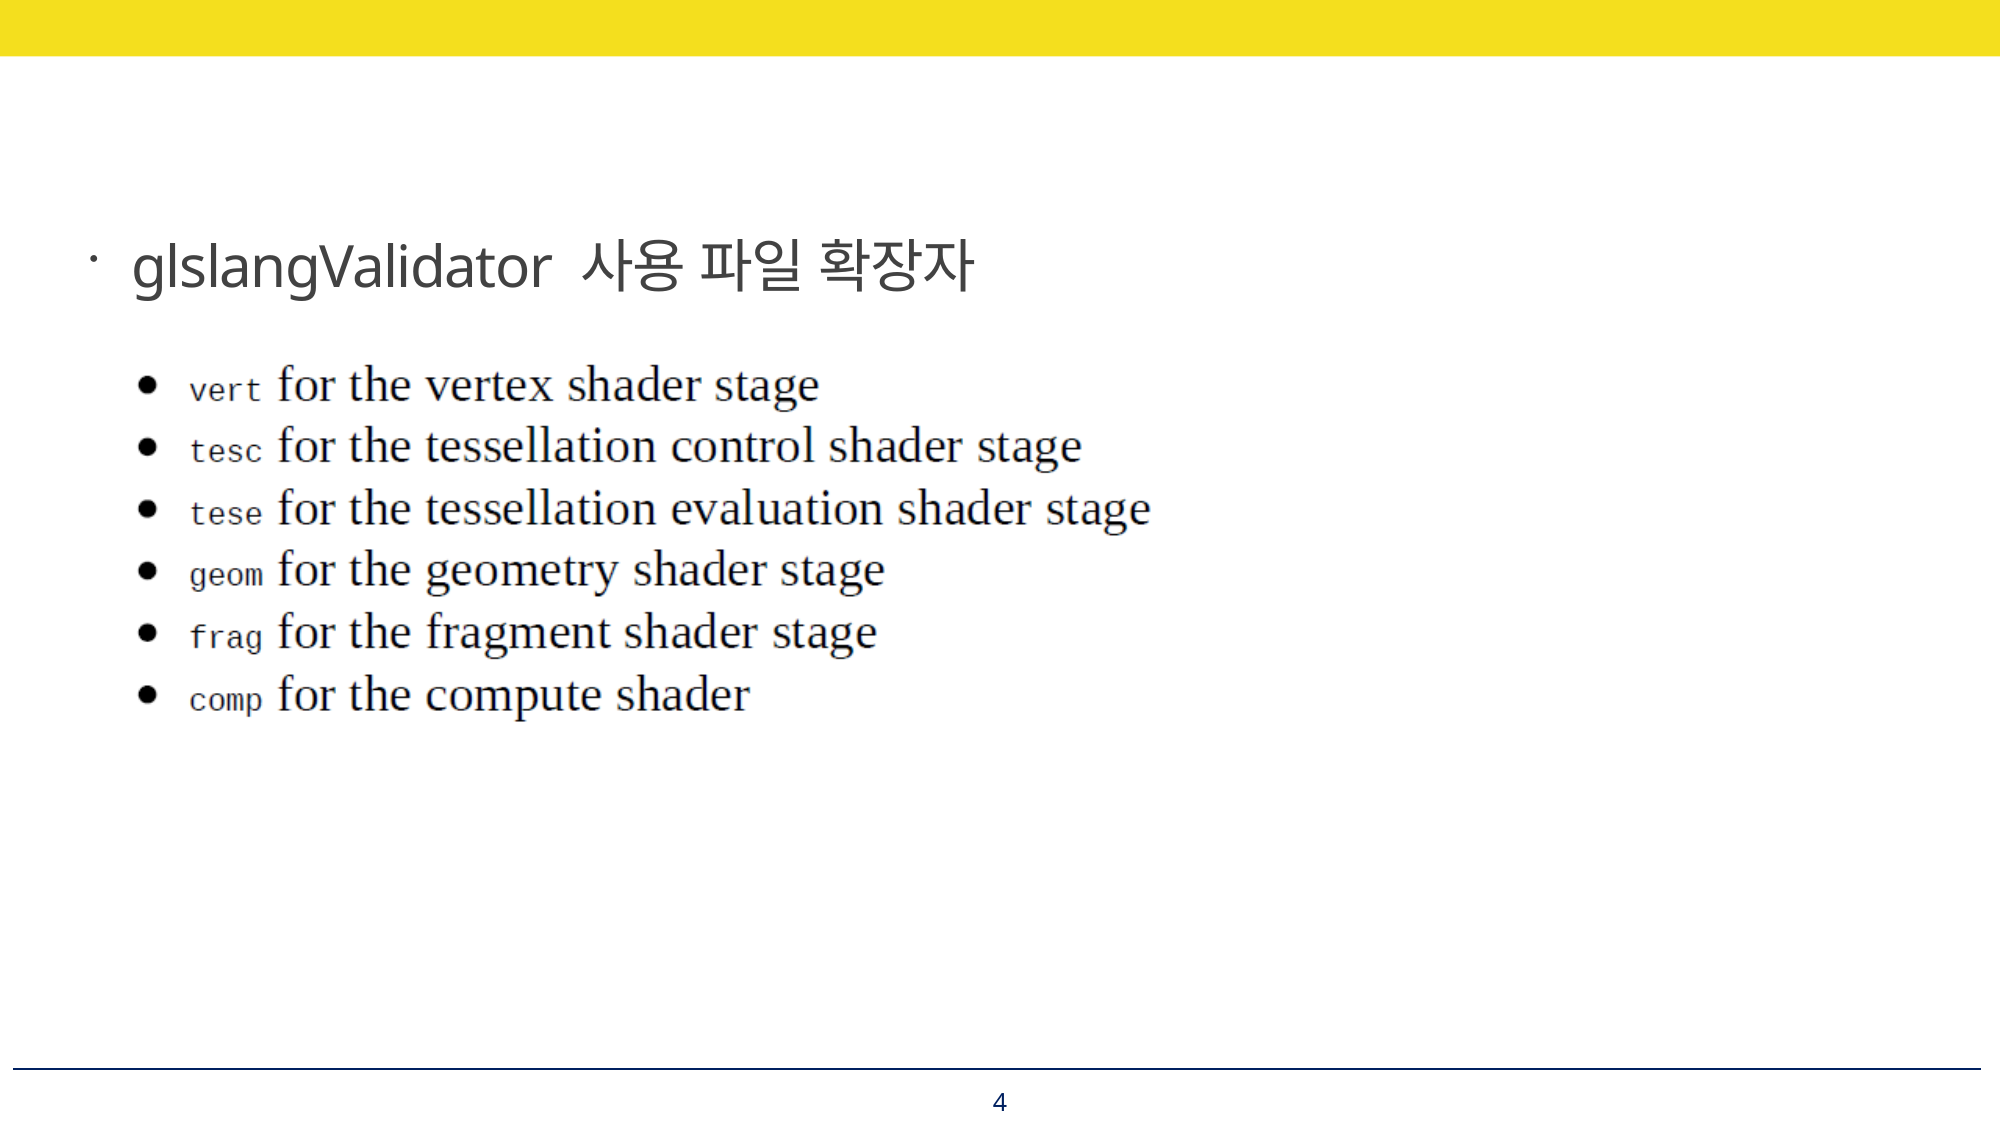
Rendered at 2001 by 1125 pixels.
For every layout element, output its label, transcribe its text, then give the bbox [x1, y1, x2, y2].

slide_number 4 [916, 1078, 1084, 1125]
list glslangValidator 사용 파일 확장자 [85, 237, 1915, 1049]
picture [103, 347, 1171, 739]
